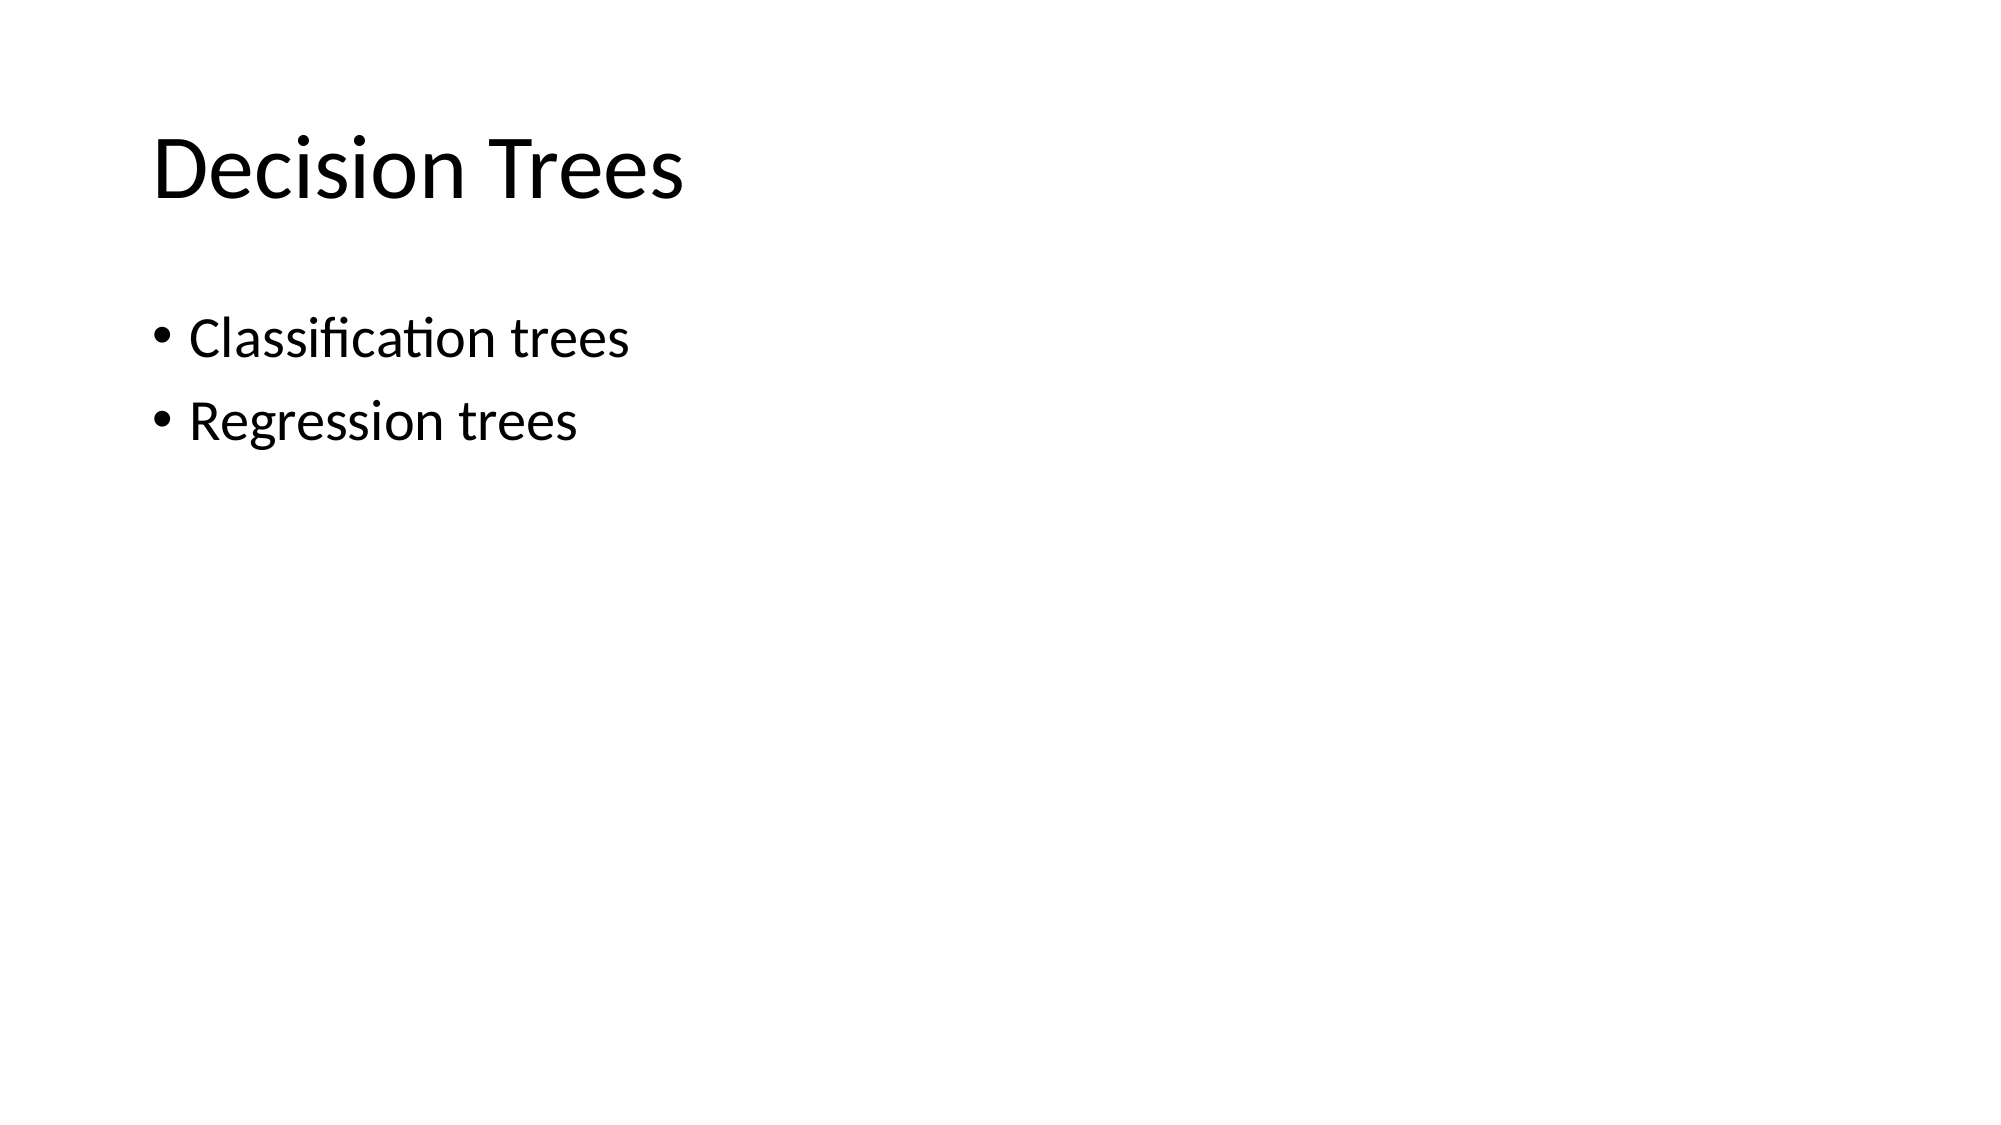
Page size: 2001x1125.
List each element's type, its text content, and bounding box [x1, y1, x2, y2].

list Classification trees Regression trees [137, 299, 1863, 1014]
title Decision Trees [137, 59, 1863, 278]
